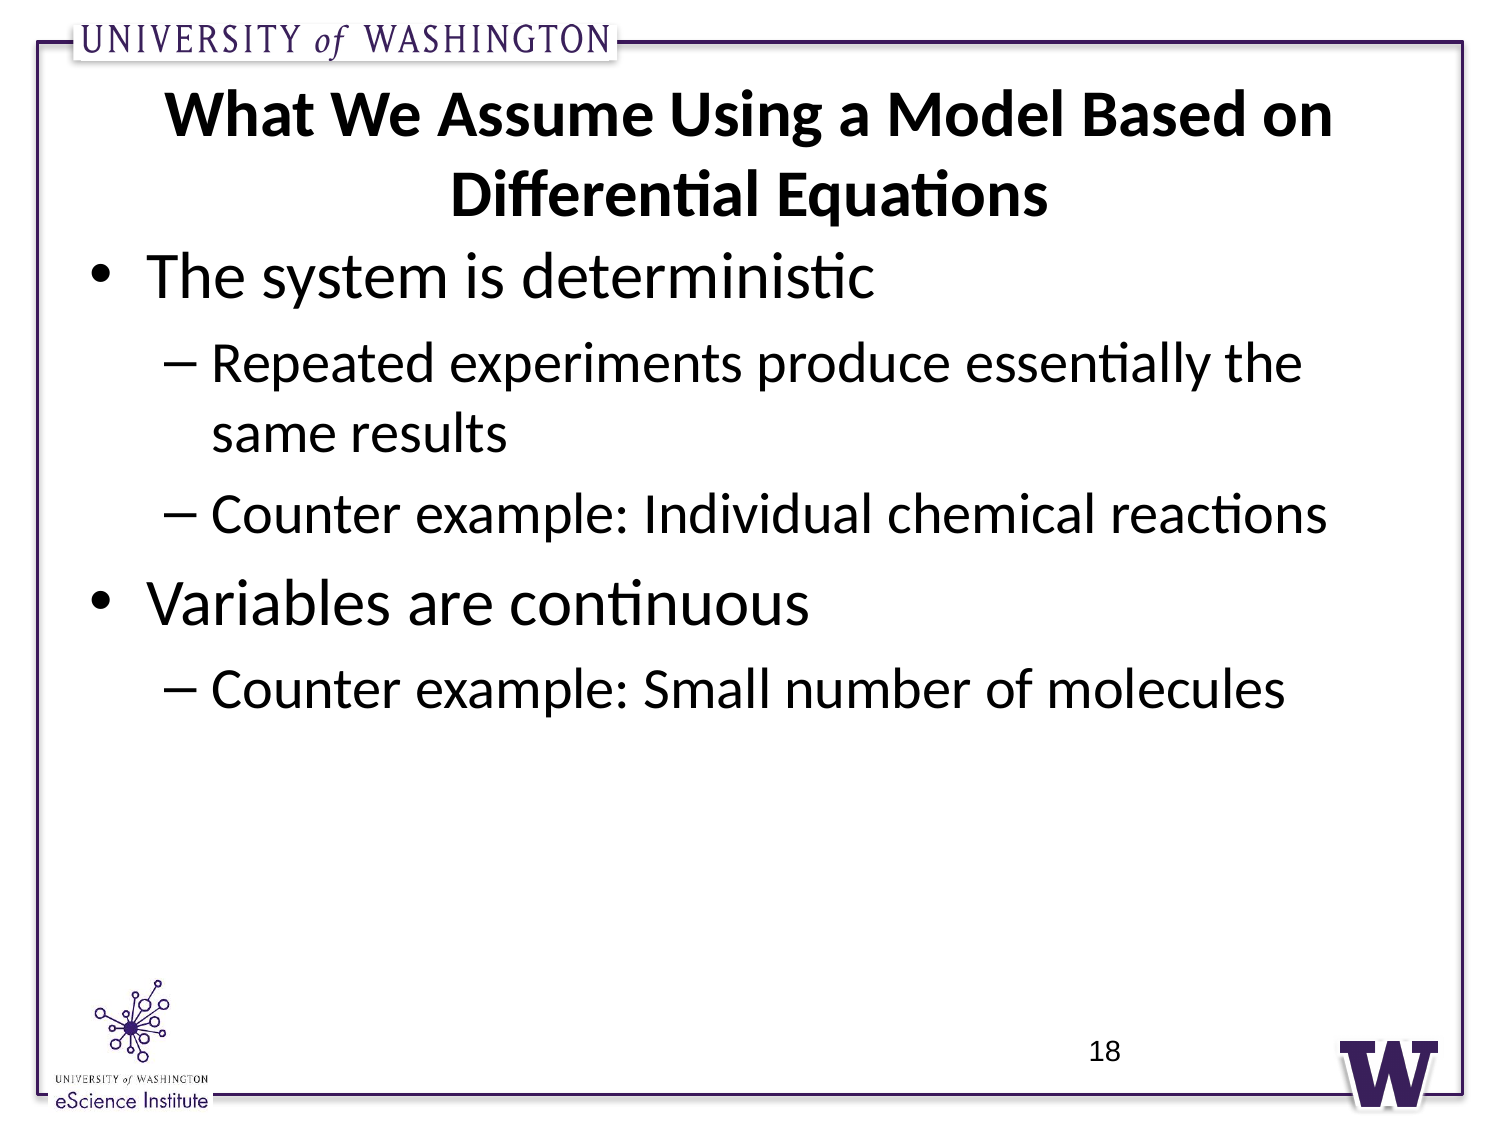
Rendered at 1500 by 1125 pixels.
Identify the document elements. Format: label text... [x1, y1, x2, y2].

picture [48, 978, 213, 1113]
list The system is deterministic Repeated experiments produce essentially the same results Counter example: Individual chemical reactions Variables are continuous Counter example: Small number of molecules [75, 224, 1425, 975]
picture [81, 24, 609, 61]
slide_number 18 [1073, 1025, 1300, 1085]
picture [1340, 1041, 1438, 1107]
title What We Assume Using a Model Based on Differential Equations [75, 62, 1425, 200]
